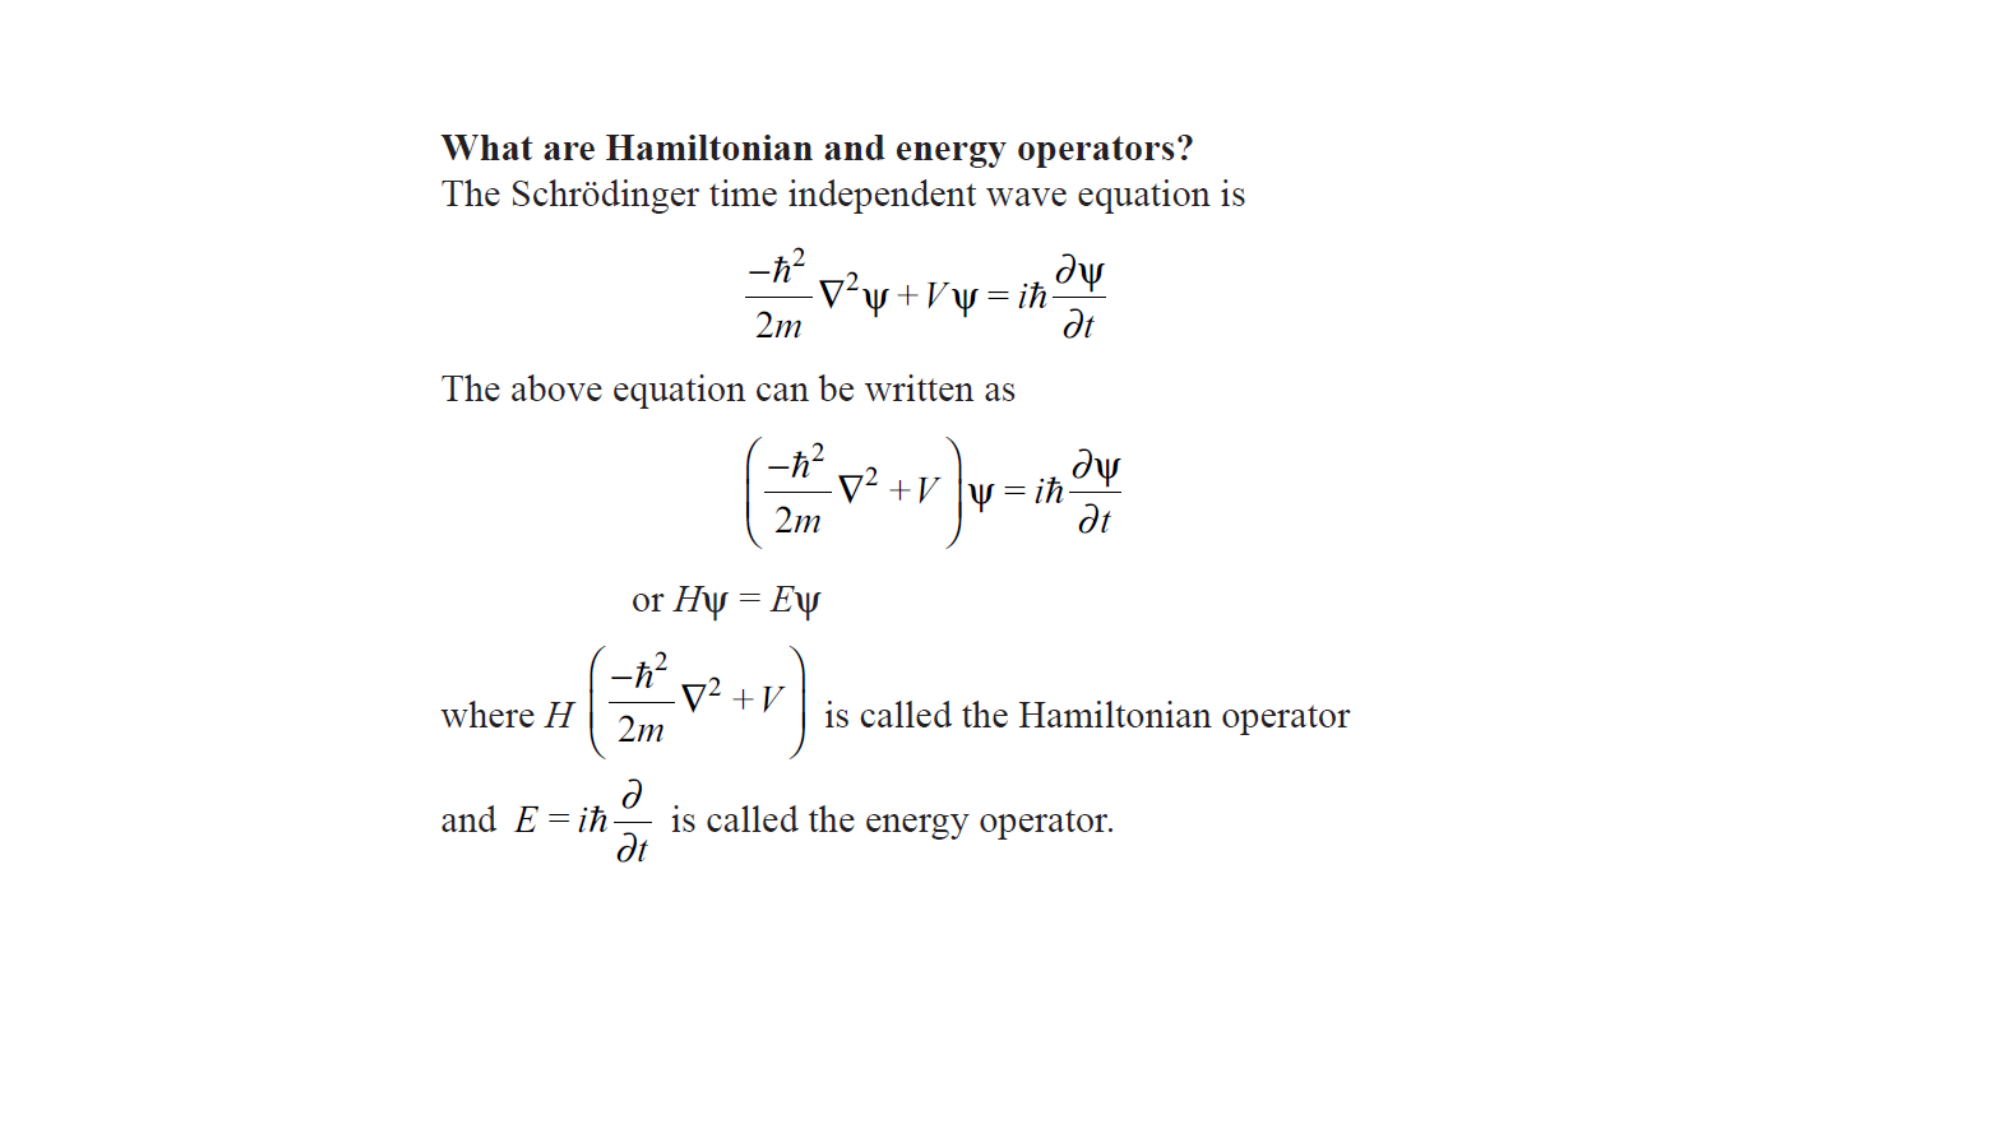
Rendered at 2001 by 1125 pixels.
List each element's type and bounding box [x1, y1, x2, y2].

picture [420, 131, 1479, 877]
